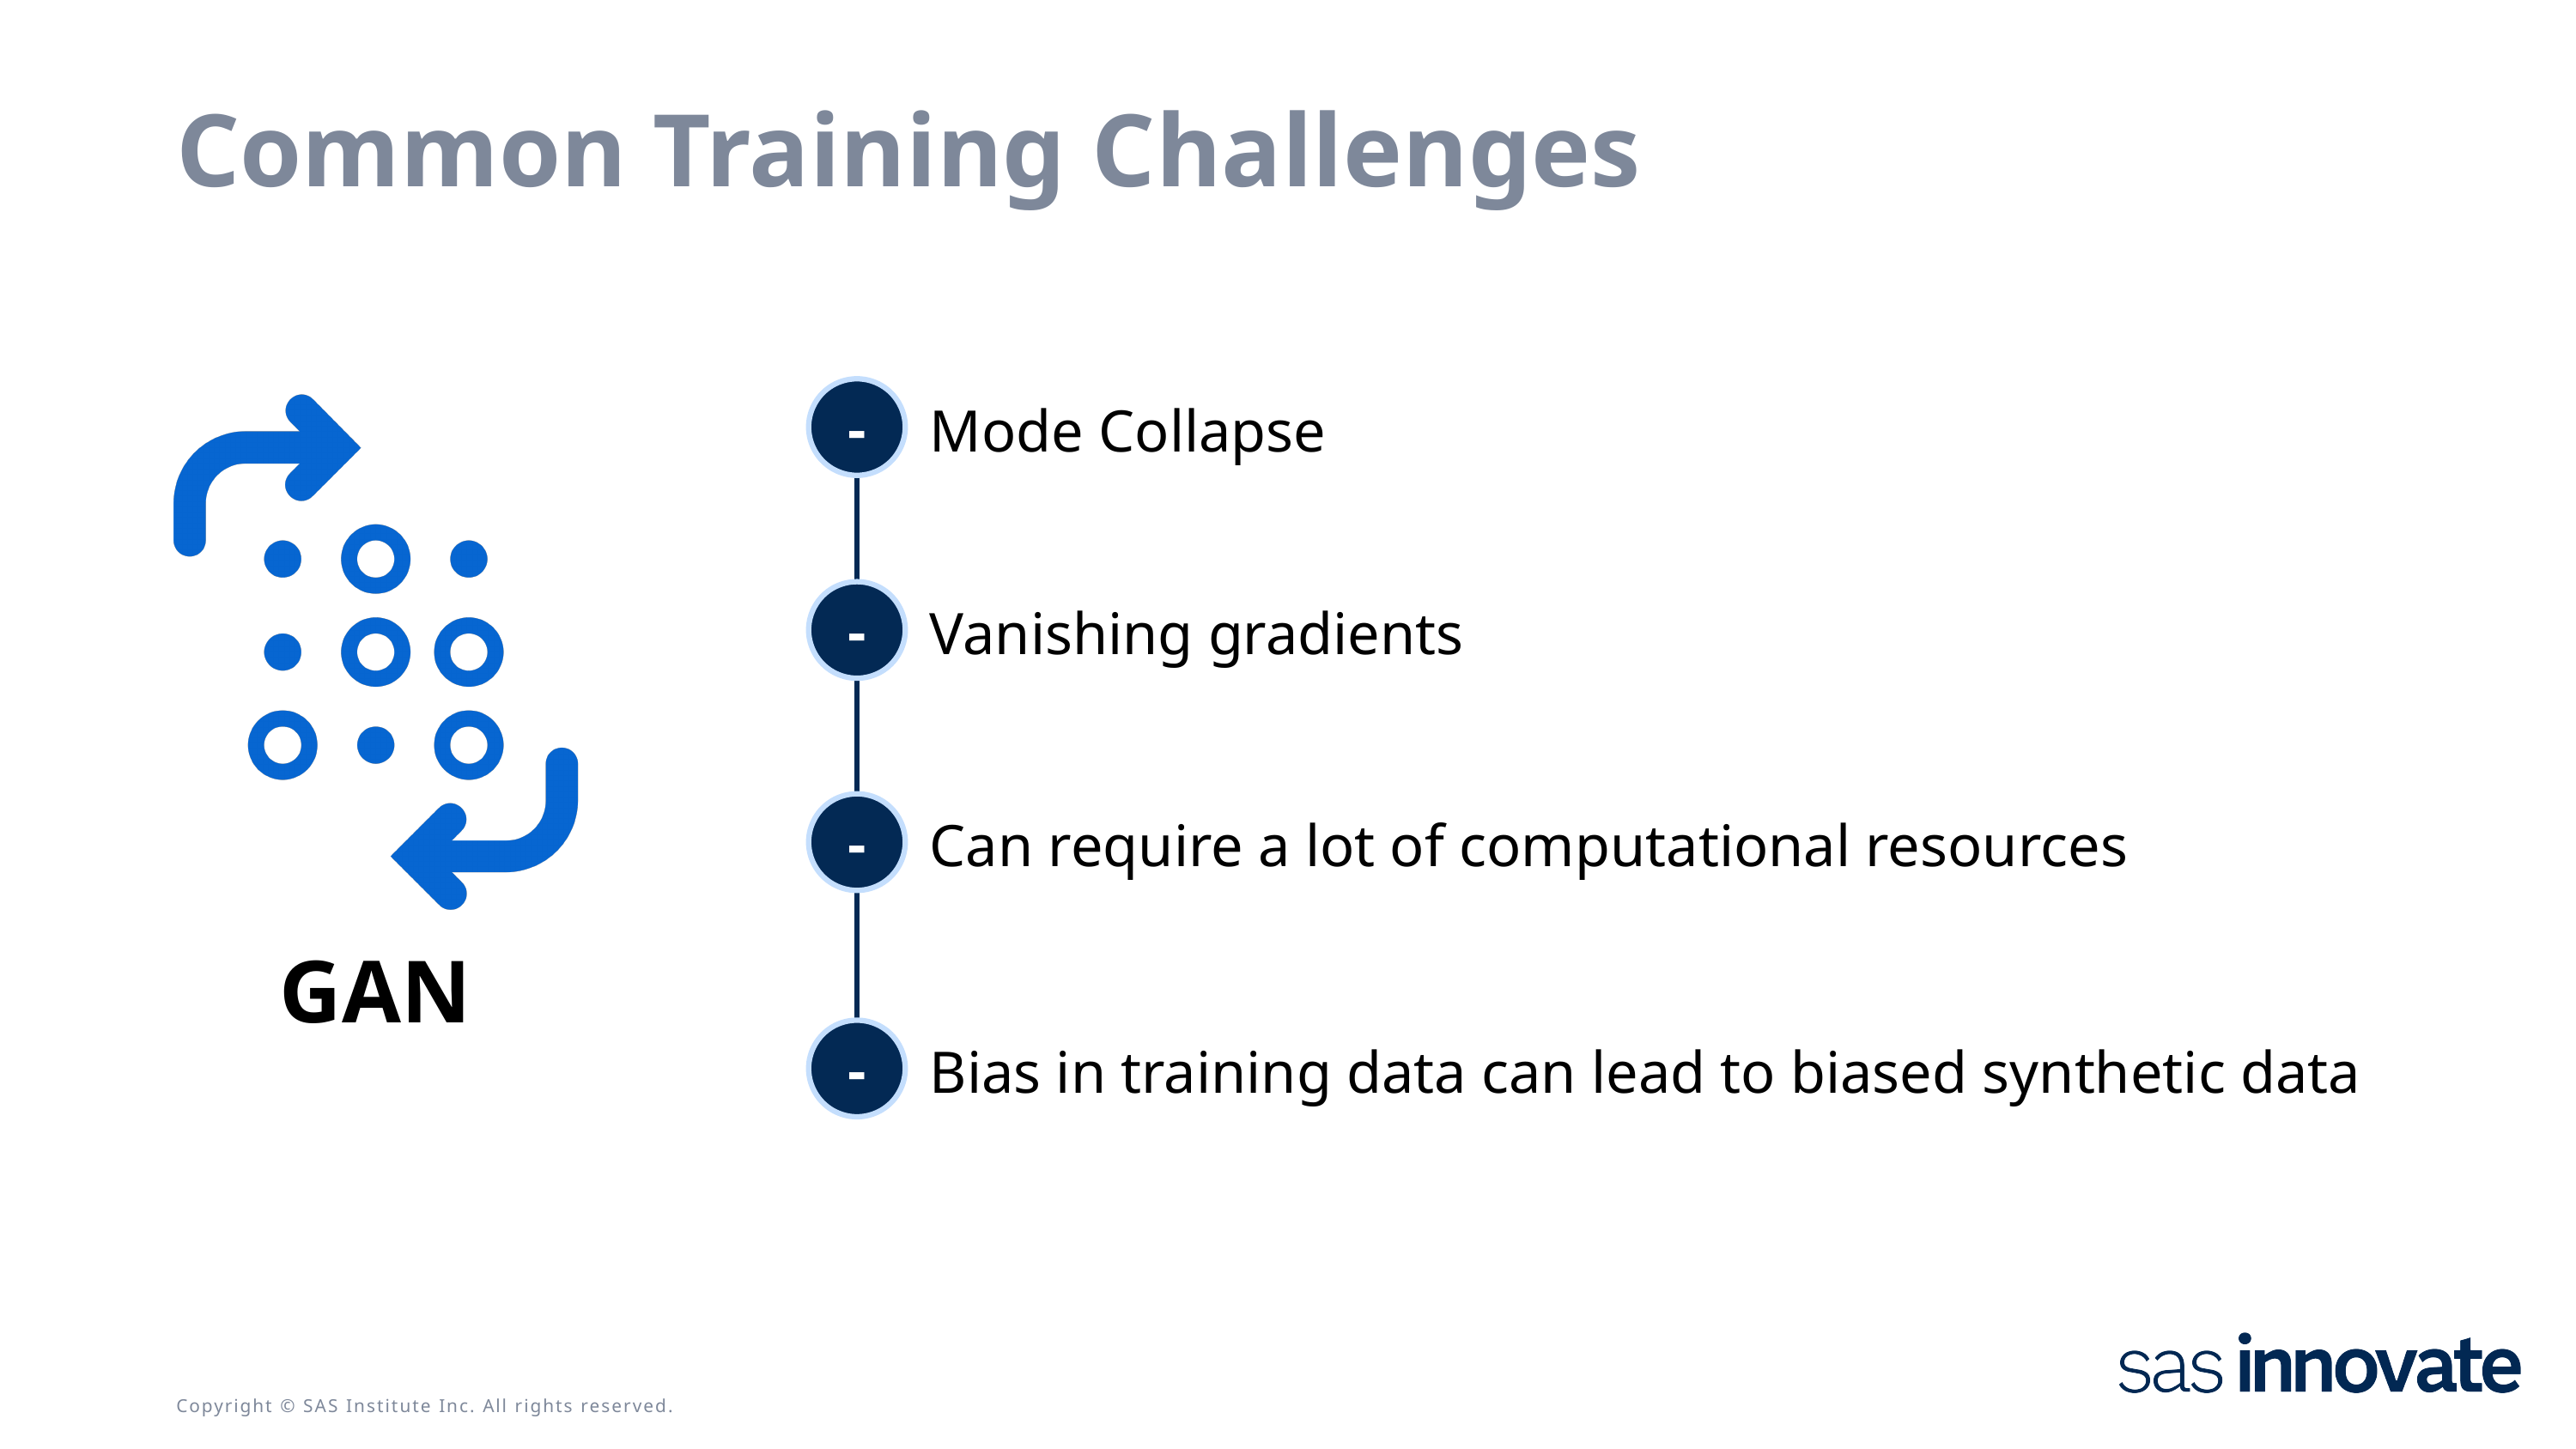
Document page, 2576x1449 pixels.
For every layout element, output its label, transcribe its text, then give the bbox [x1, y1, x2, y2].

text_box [808, 379, 2232, 476]
title Common Training Challenges [176, 100, 2398, 209]
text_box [808, 581, 2283, 679]
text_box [808, 1020, 2576, 1117]
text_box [118, 394, 634, 1048]
picture [2003, 1185, 2576, 1449]
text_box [808, 793, 2193, 891]
